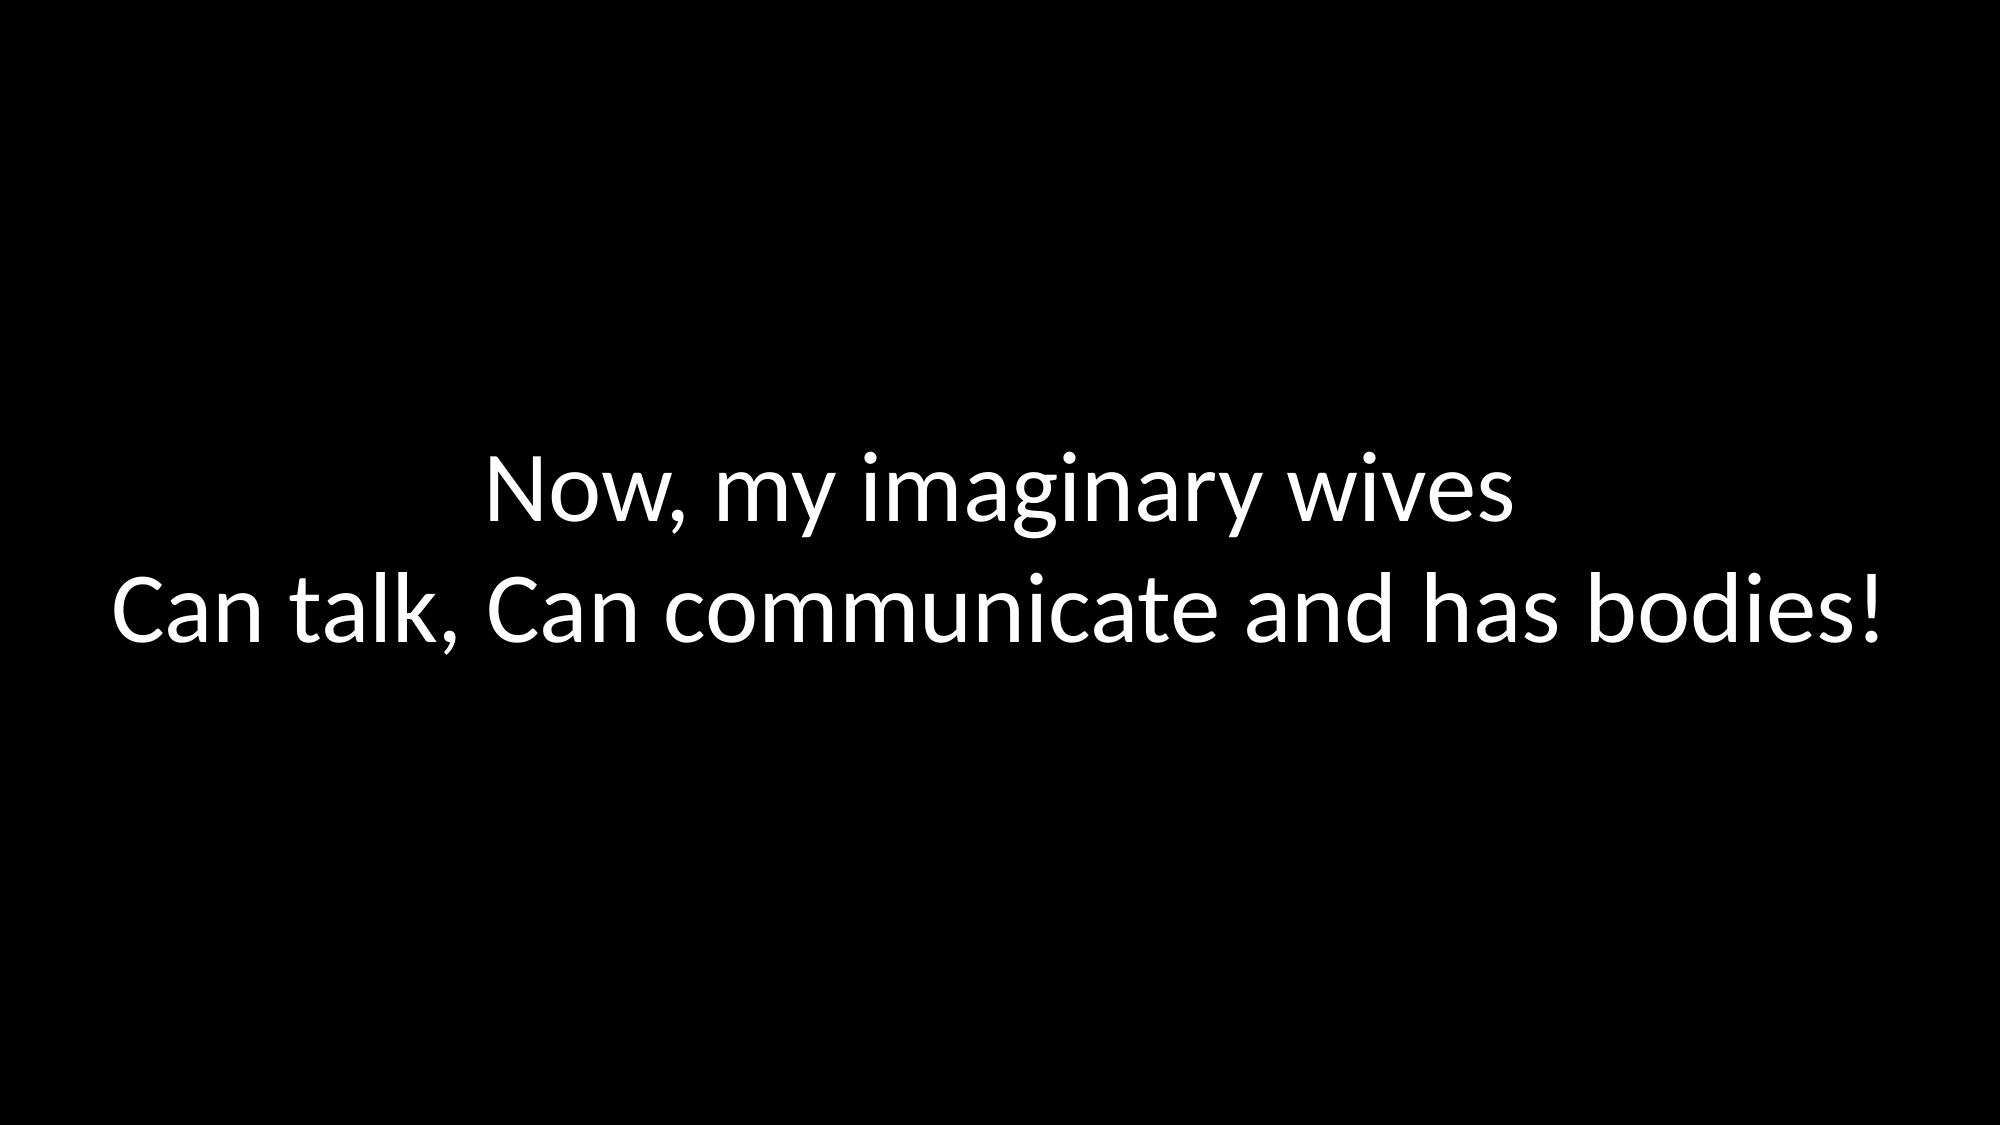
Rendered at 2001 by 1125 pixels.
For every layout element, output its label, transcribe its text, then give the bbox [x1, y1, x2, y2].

text_box Now, my imaginary wives Can talk, Can communicate and has bodies! [71, 427, 1929, 698]
